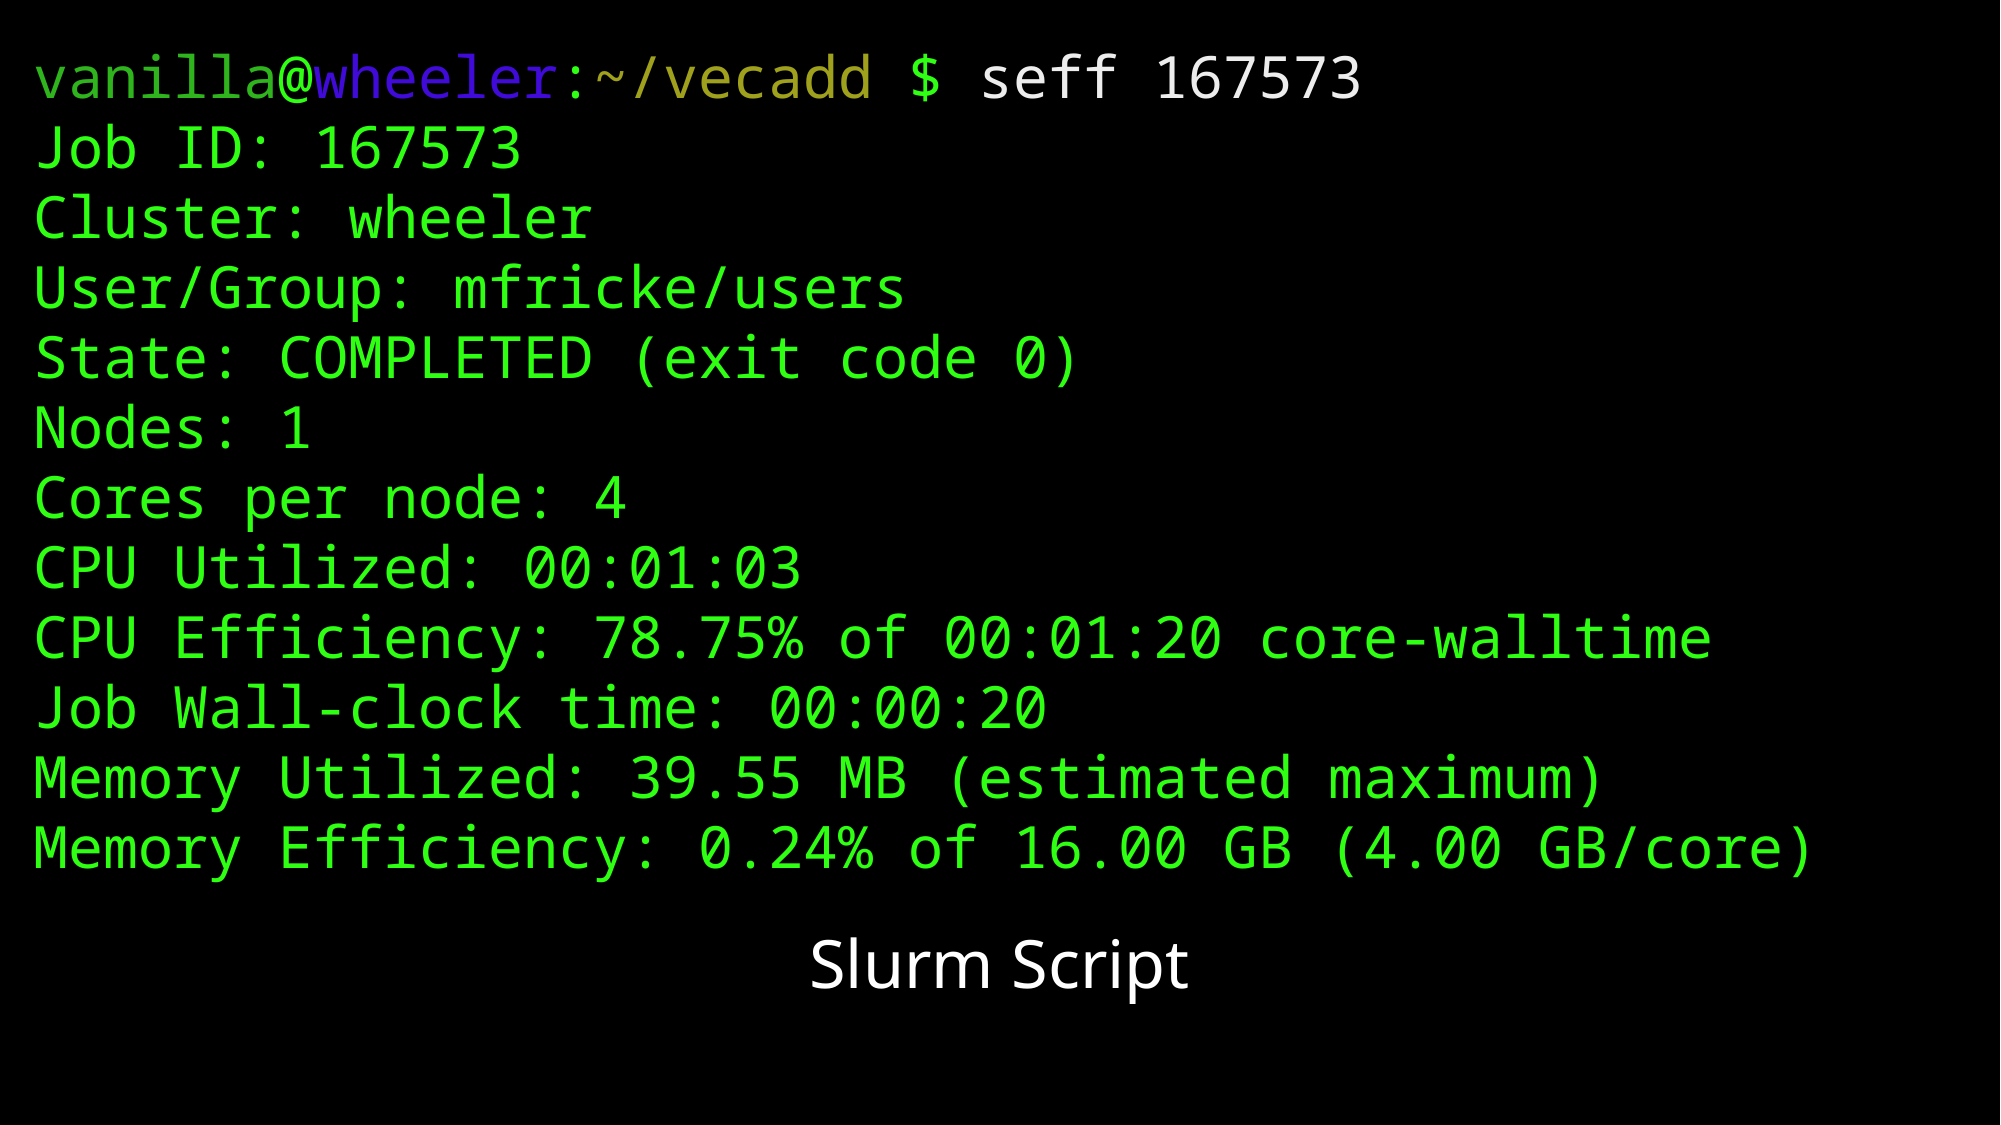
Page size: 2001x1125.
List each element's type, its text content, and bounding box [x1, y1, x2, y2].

text_box vanilla@wheeler:~/vecadd $ seff 167573 Job ID: 167573 Cluster: wheeler User/Group: mfricke/users State: COMPLETED (exit code 0) Nodes: 1 Cores per node: 4 CPU Utilized: 00:01:03 CPU Efficiency: 78.75% of 00:01:20 core-walltime Job Wall-clock time: 00:00:20 Memory Utilized: 39.55 MB (estimated maximum) Memory Efficiency: 0.24% of 16.00 GB (4.00 GB/core) [18, 32, 1979, 888]
title Slurm Script [105, 914, 1895, 1020]
